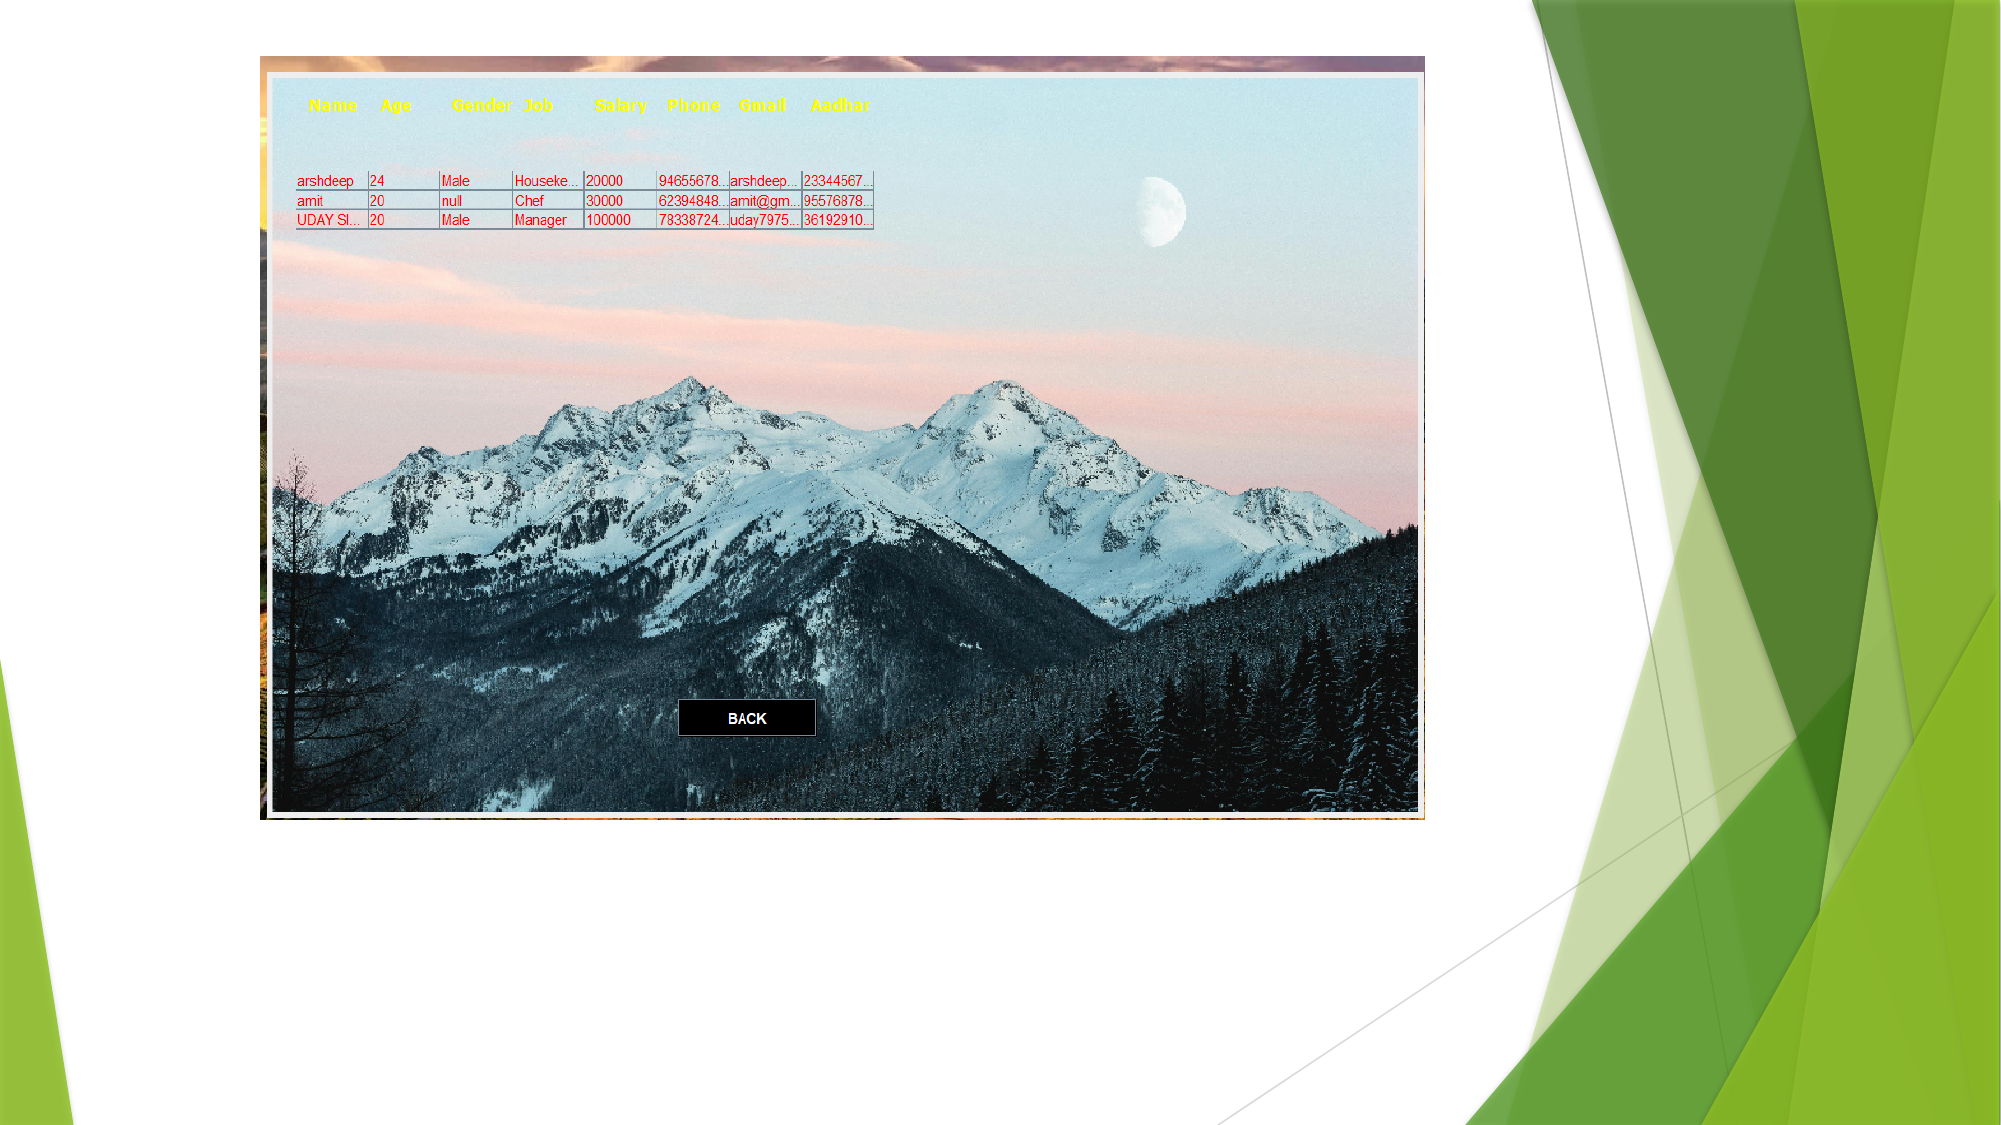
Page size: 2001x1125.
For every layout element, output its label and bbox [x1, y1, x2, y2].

picture [260, 55, 1425, 821]
